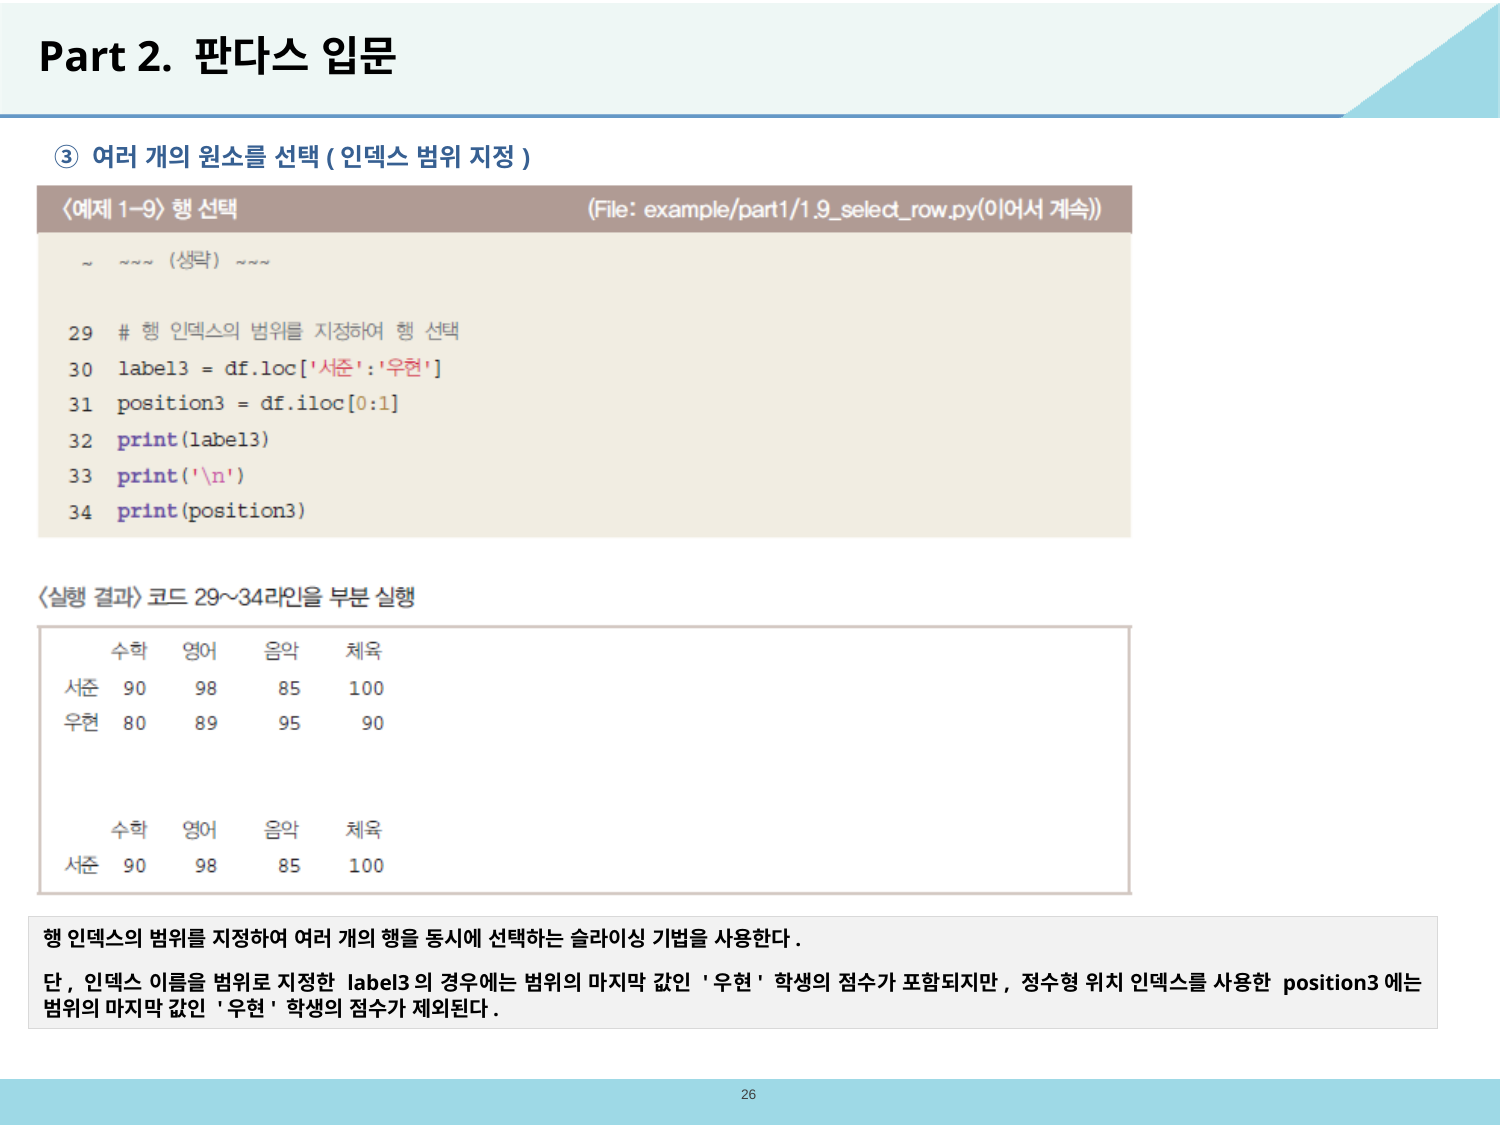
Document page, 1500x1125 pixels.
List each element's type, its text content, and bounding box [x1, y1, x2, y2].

picture [0, 3, 1500, 118]
text_box ③ 여러 개의 원소를 선택(인덱스 범위 지정) [39, 134, 546, 171]
picture [0, 1079, 1500, 1125]
text_box Part 2. 판다스 입문 [23, 7, 1483, 102]
text_box 행 인덱스의 범위를 지정하여 여러 개의 행을 동시에 선택하는 슬라이싱 기법을 사용한다. 단, 인덱스 이름을 범위로 지정한 label3의 경우에는 범위의 마지막 값인 '우현' 학생의 점수가 포함되지만, 정수형 위치 인덱스를 사용한 position3에는 범위의 마지막 값인 '우현' 학생의 점수가 제외된다. [28, 916, 1438, 1029]
picture [25, 172, 1141, 912]
